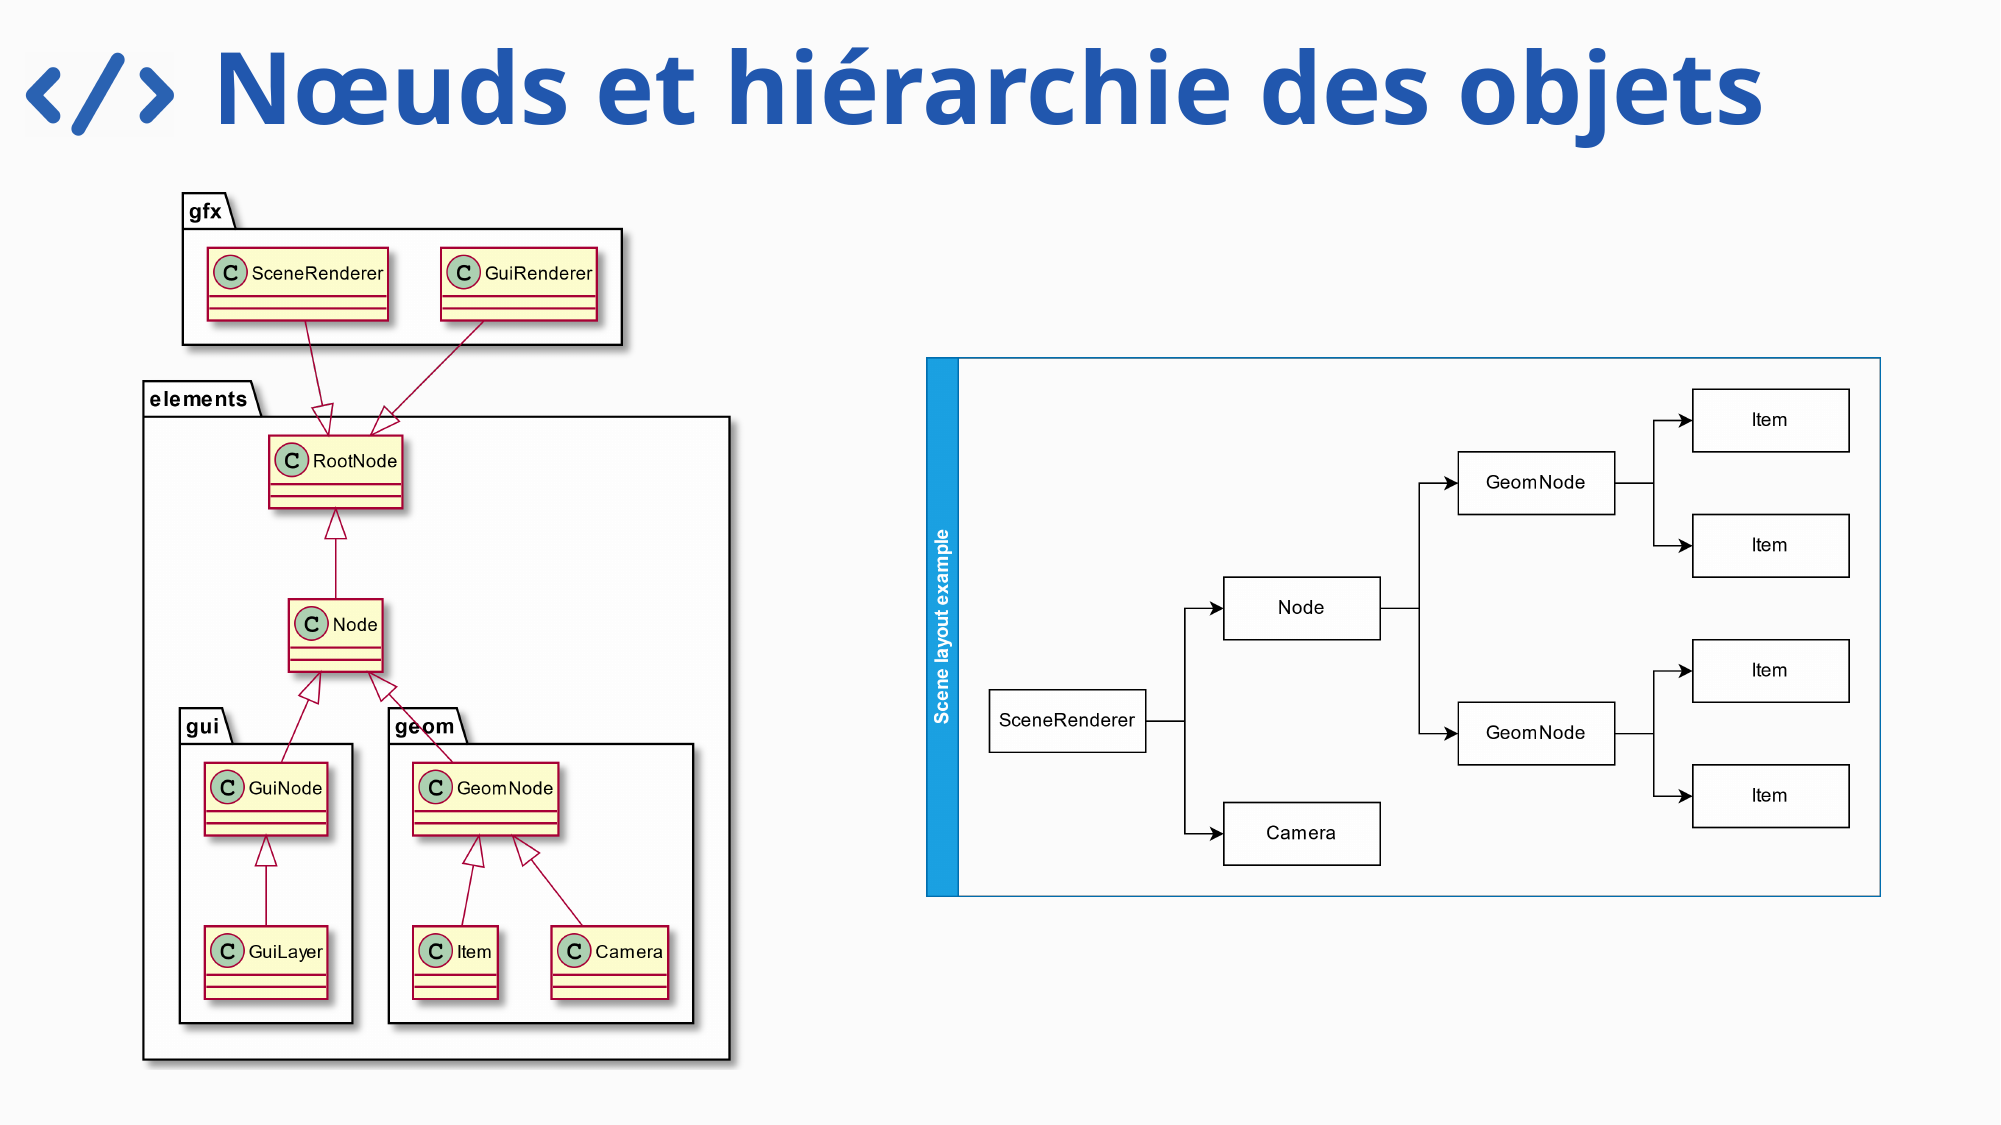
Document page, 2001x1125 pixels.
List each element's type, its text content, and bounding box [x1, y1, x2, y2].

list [25, 51, 174, 137]
text_box Nœuds et hiérarchie des objets [197, 0, 2000, 185]
picture [926, 357, 1881, 897]
picture [119, 184, 755, 1070]
